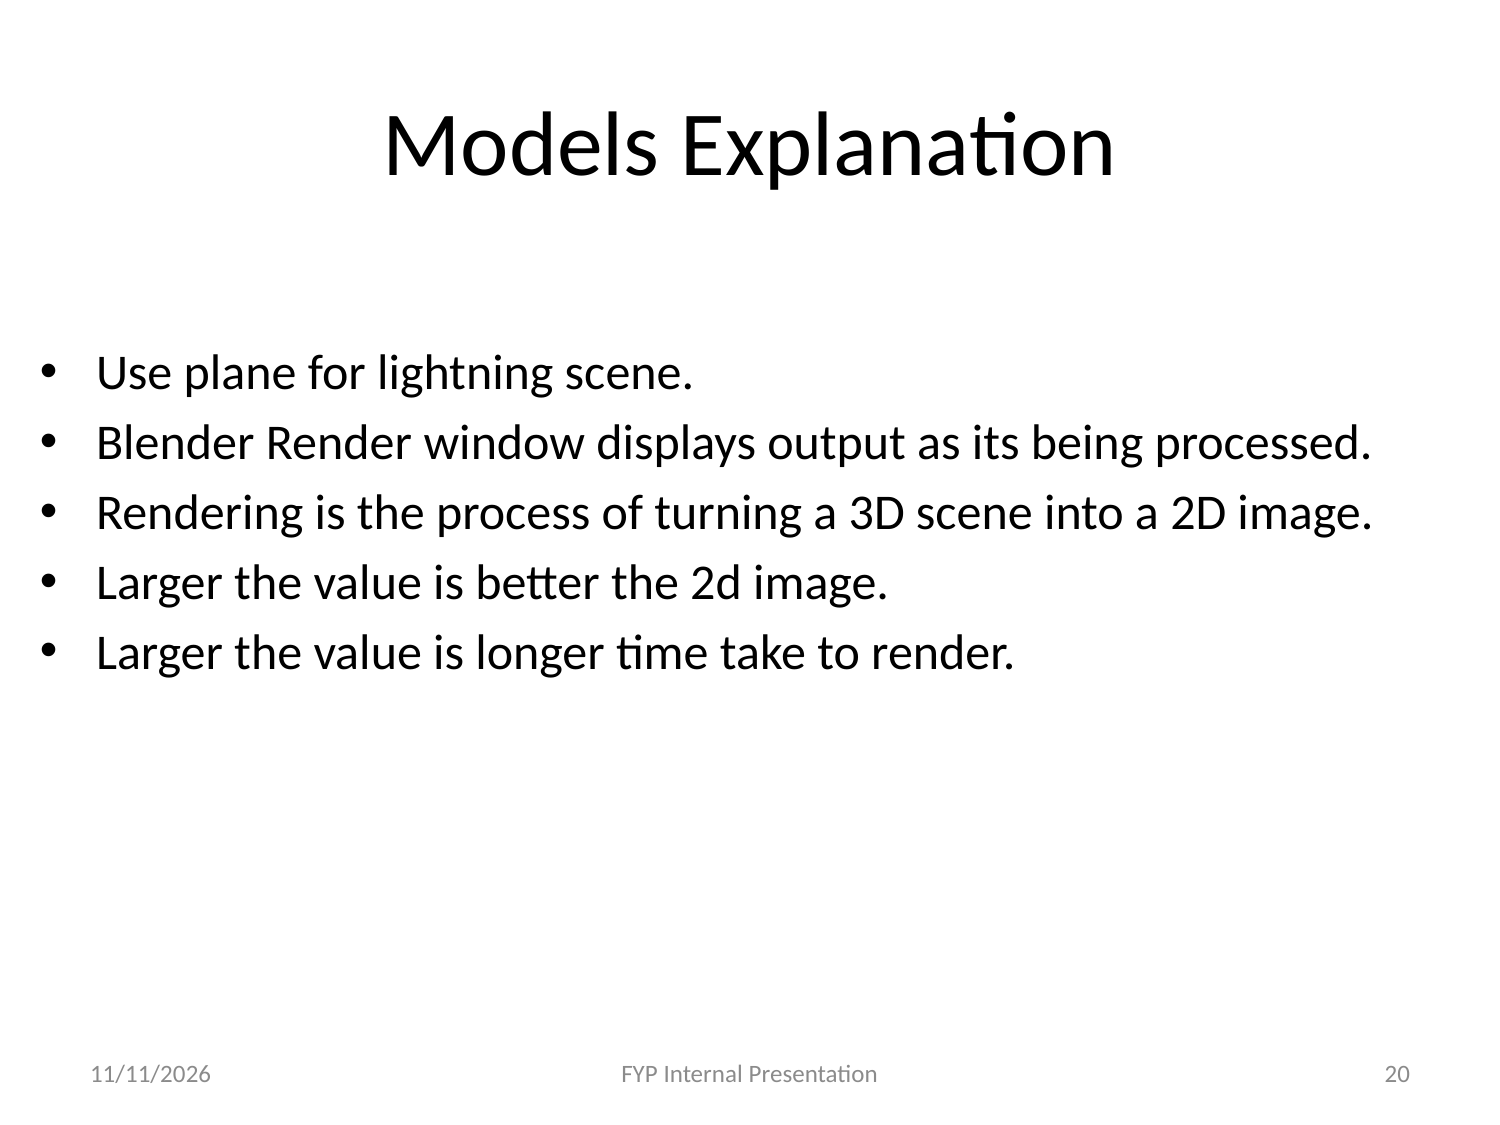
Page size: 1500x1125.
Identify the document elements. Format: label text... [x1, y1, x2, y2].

footer FYP Internal Presentation [512, 1042, 988, 1103]
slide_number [75, 1042, 425, 1103]
title Models Explanation [75, 45, 1425, 233]
slide_number 20 [1074, 1042, 1425, 1103]
text_box Use plane for lightning scene. Blender Render window displays output as its being processed. Rendering is the process of turning a 3D scene into a 2D image. Larger the value is better the 2d image. Larger the value is longer time take to render. [24, 262, 1500, 950]
